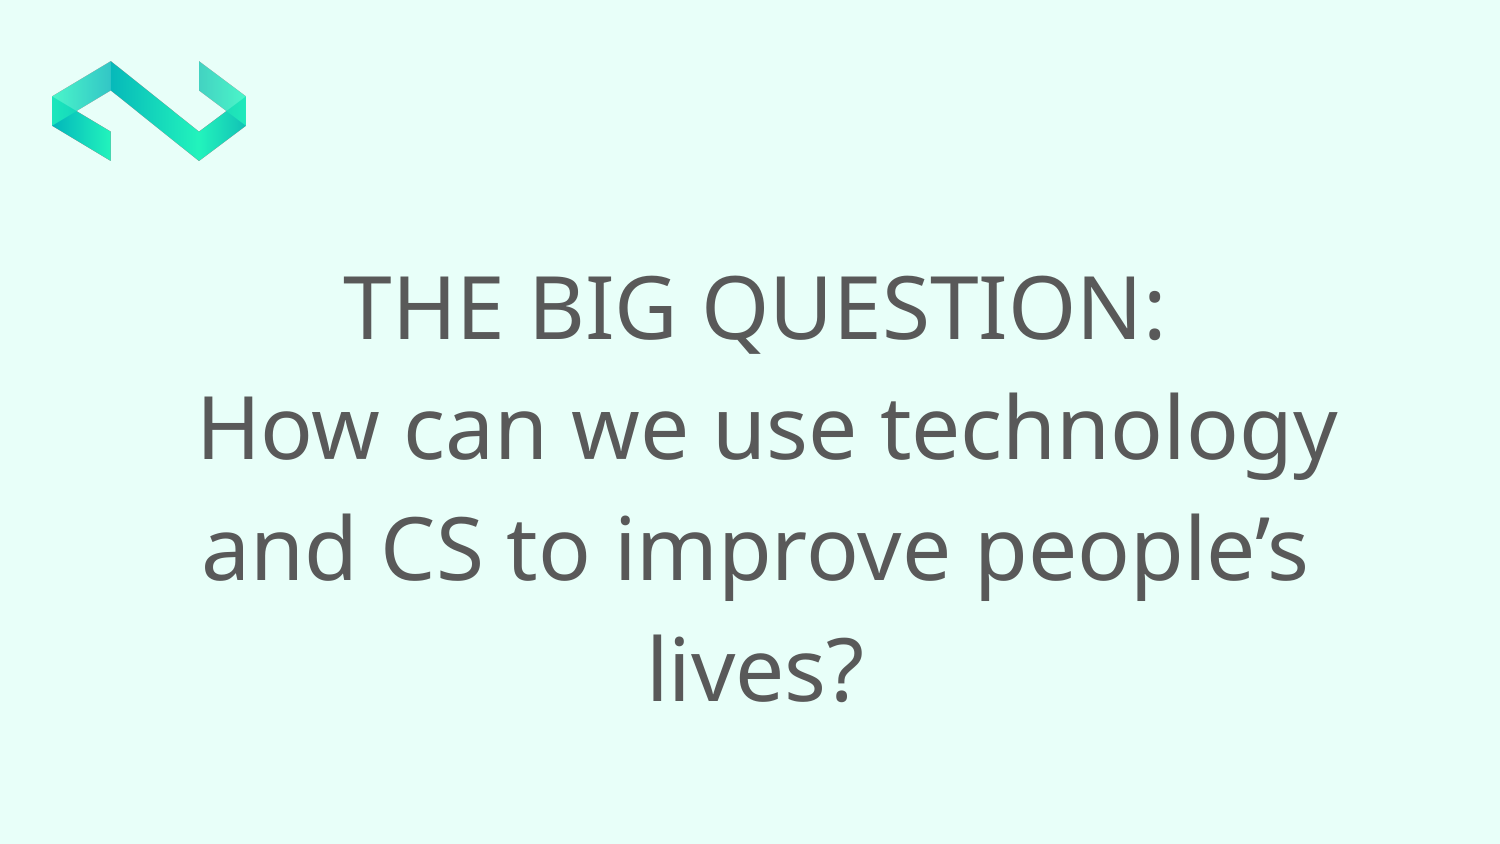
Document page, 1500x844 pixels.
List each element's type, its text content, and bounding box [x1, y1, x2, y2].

text_box THE BIG QUESTION: How can we use technology and CS to improve people’s lives? [89, 160, 1422, 725]
picture [51, 60, 246, 162]
